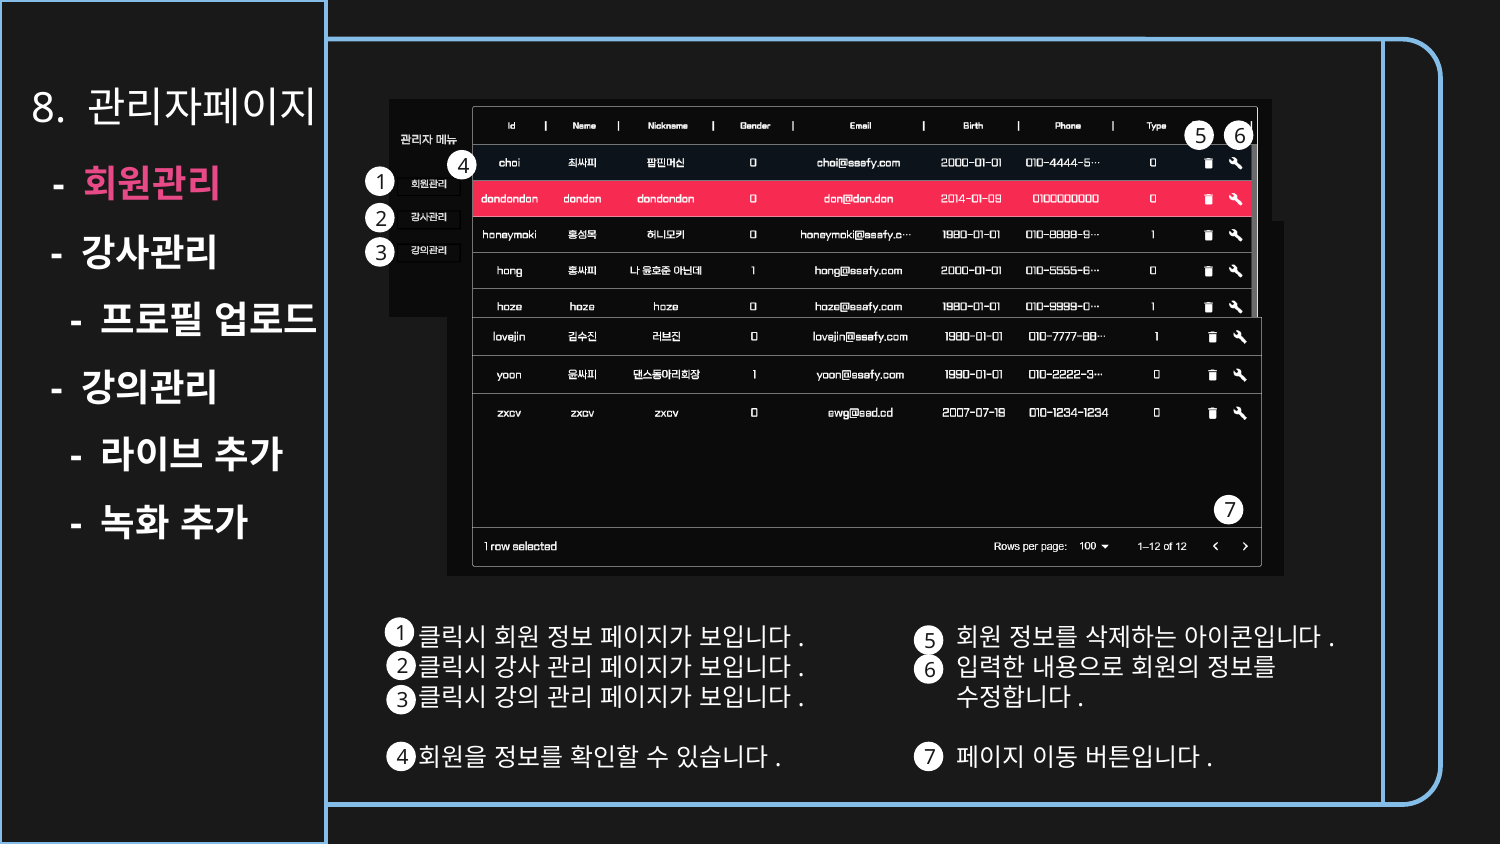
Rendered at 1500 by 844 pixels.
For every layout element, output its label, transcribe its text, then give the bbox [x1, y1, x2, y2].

text_box 6 [911, 652, 946, 686]
text_box 1 [382, 615, 417, 649]
text_box 2 [384, 648, 418, 683]
text_box 2 [363, 200, 384, 235]
text_box [0, 0, 328, 844]
text_box 7 [911, 739, 946, 774]
picture [389, 99, 1284, 576]
text_box 3 [363, 235, 384, 269]
text_box 3 [384, 682, 418, 717]
text_box 클릭시 회원 정보 페이지가 보입니다. 클릭시 강사 관리 페이지가 보입니다. 클릭시 강의 관리 페이지가 보입니다. 회원을 정보를 확인할 수 있습니다. [404, 614, 851, 779]
text_box 4 [384, 739, 418, 774]
text_box 5 [911, 623, 946, 654]
text_box 8. 관리자페이지 - 회원관리 - 강사관리 - 프로필 업로드 - 강의관리 - 라이브 추가 - 녹화 추가 [16, 48, 334, 552]
text_box 회원 정보를 삭제하는 아이콘입니다. 입력한 내용으로 회원의 정보를 수정합니다. 페이지 이동 버튼입니다. [941, 614, 1388, 779]
text_box 1 [363, 164, 384, 199]
